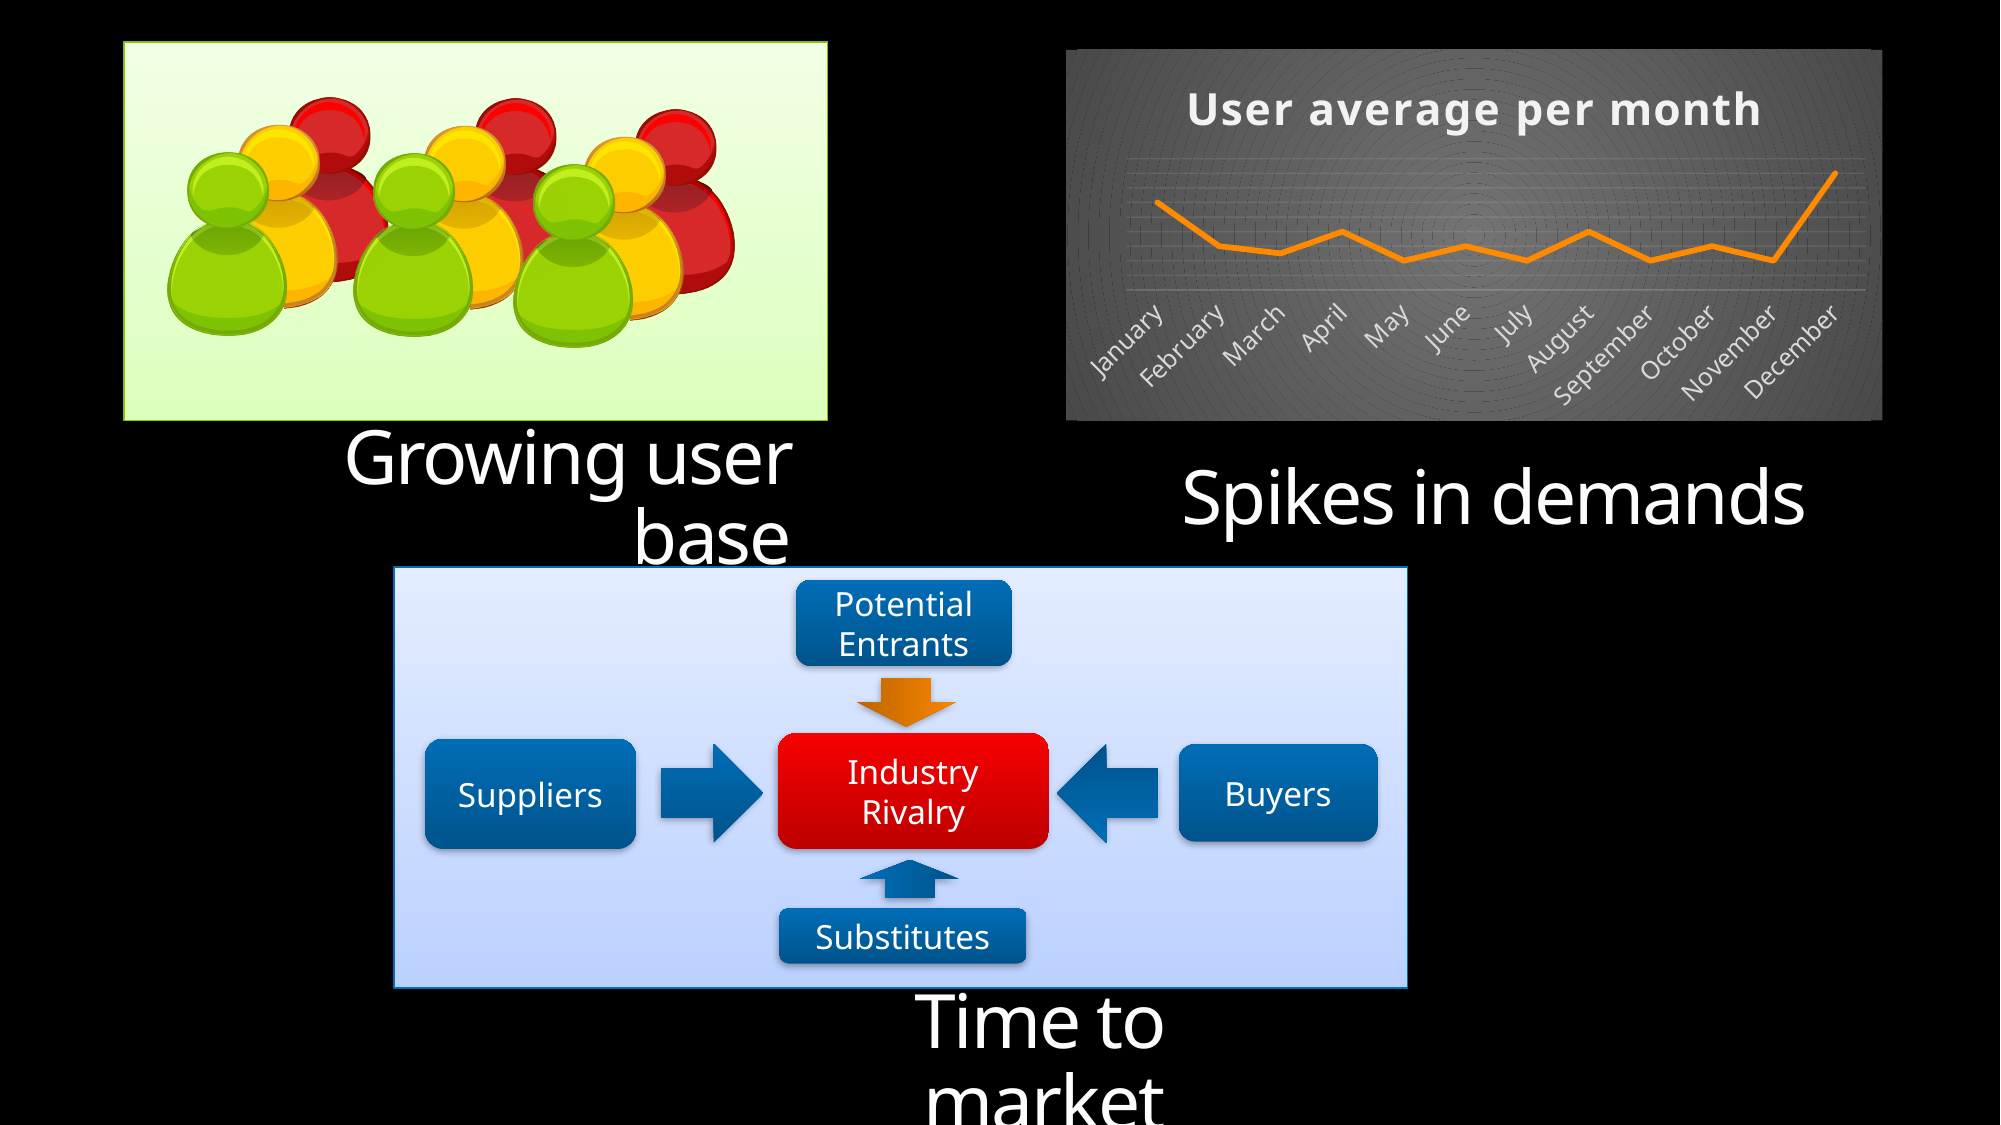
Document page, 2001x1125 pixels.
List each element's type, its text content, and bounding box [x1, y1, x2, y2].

text_box Spikes in demands [1139, 430, 1808, 584]
text_box [1056, 743, 1159, 843]
picture [166, 97, 735, 349]
chart [1065, 49, 1883, 421]
text_box Substitutes [779, 908, 1027, 964]
text_box [123, 41, 828, 421]
text_box [393, 566, 1408, 989]
text_box [856, 677, 956, 727]
text_box Industry Rivalry [777, 733, 1050, 850]
text_box Potential Entrants [796, 579, 1012, 667]
text_box [661, 743, 764, 843]
text_box Suppliers [424, 738, 637, 850]
text_box Time to market [681, 1003, 1166, 1125]
text_box Buyers [1178, 744, 1378, 842]
text_box Growing user base [182, 431, 792, 569]
text_box [860, 859, 960, 898]
